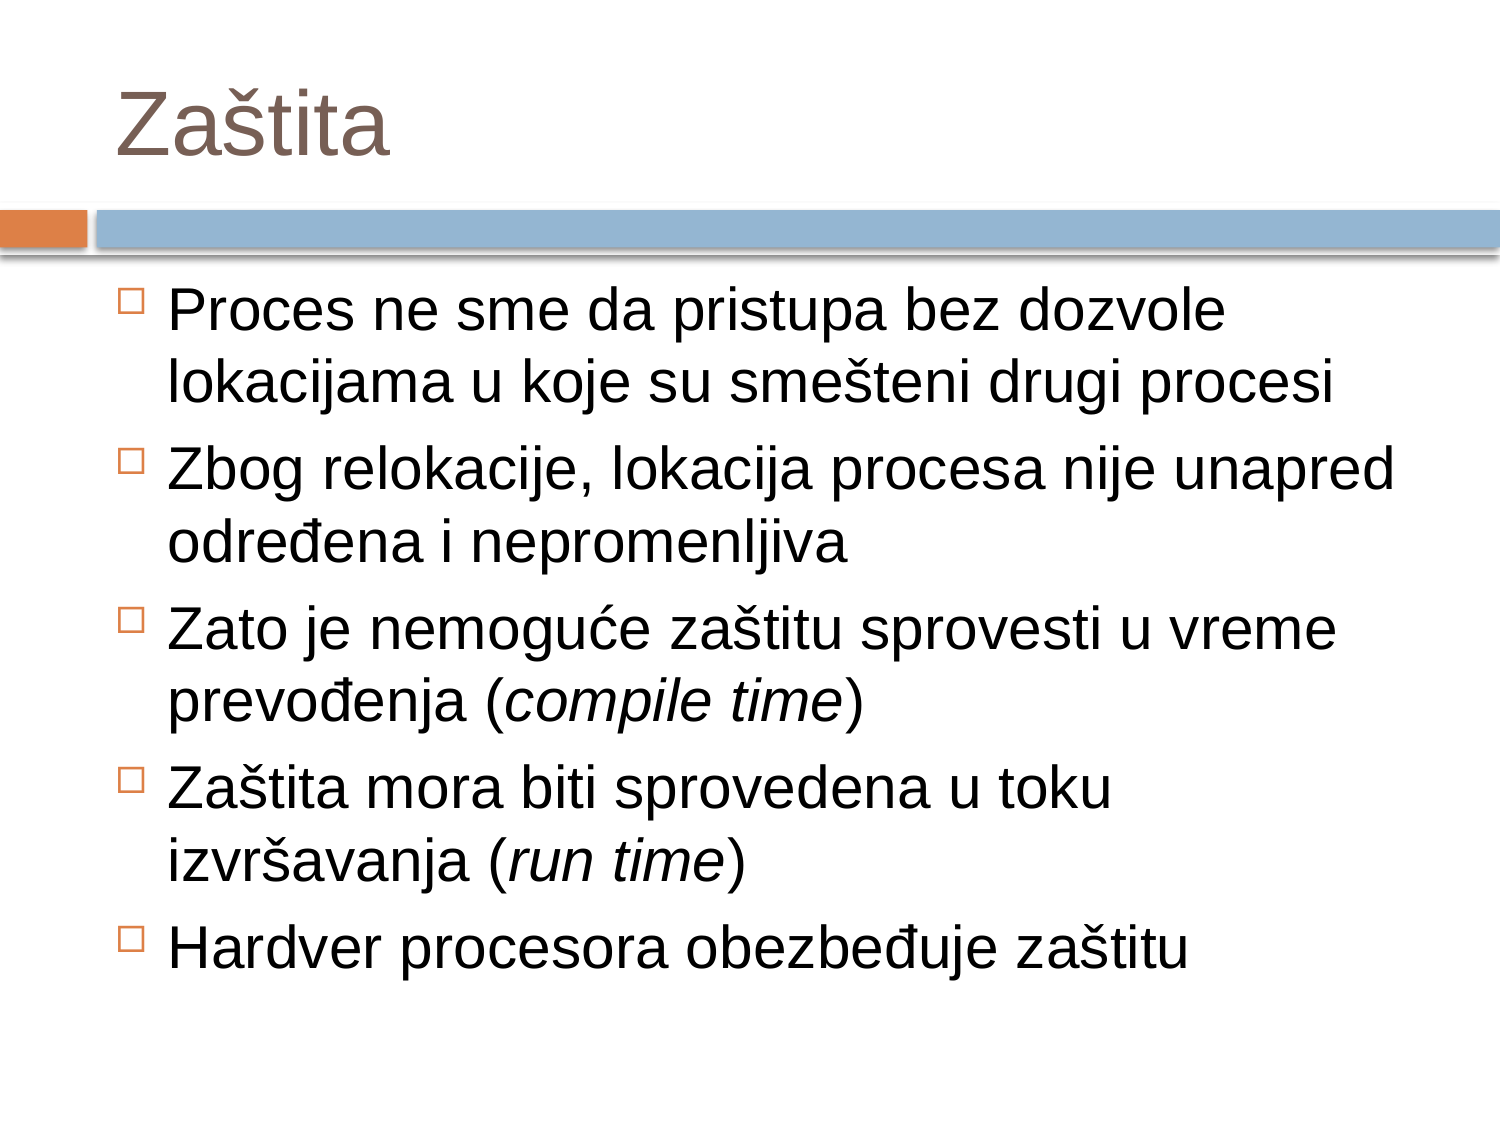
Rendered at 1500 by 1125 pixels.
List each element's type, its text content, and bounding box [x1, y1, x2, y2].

title Zaštita [100, 37, 1438, 200]
list Proces ne sme da pristupa bez dozvole lokacijama u koje su smešteni drugi procesi Zbog relokacije, lokacija procesa nije unapred određena i nepromenljiva Zato je nemoguće zaštitu sprovesti u vreme prevođenja (compile time) Zaštita mora biti sprovedena u toku izvršavanja (run time) Hardver procesora obezbeđuje zaštitu [100, 262, 1438, 1000]
